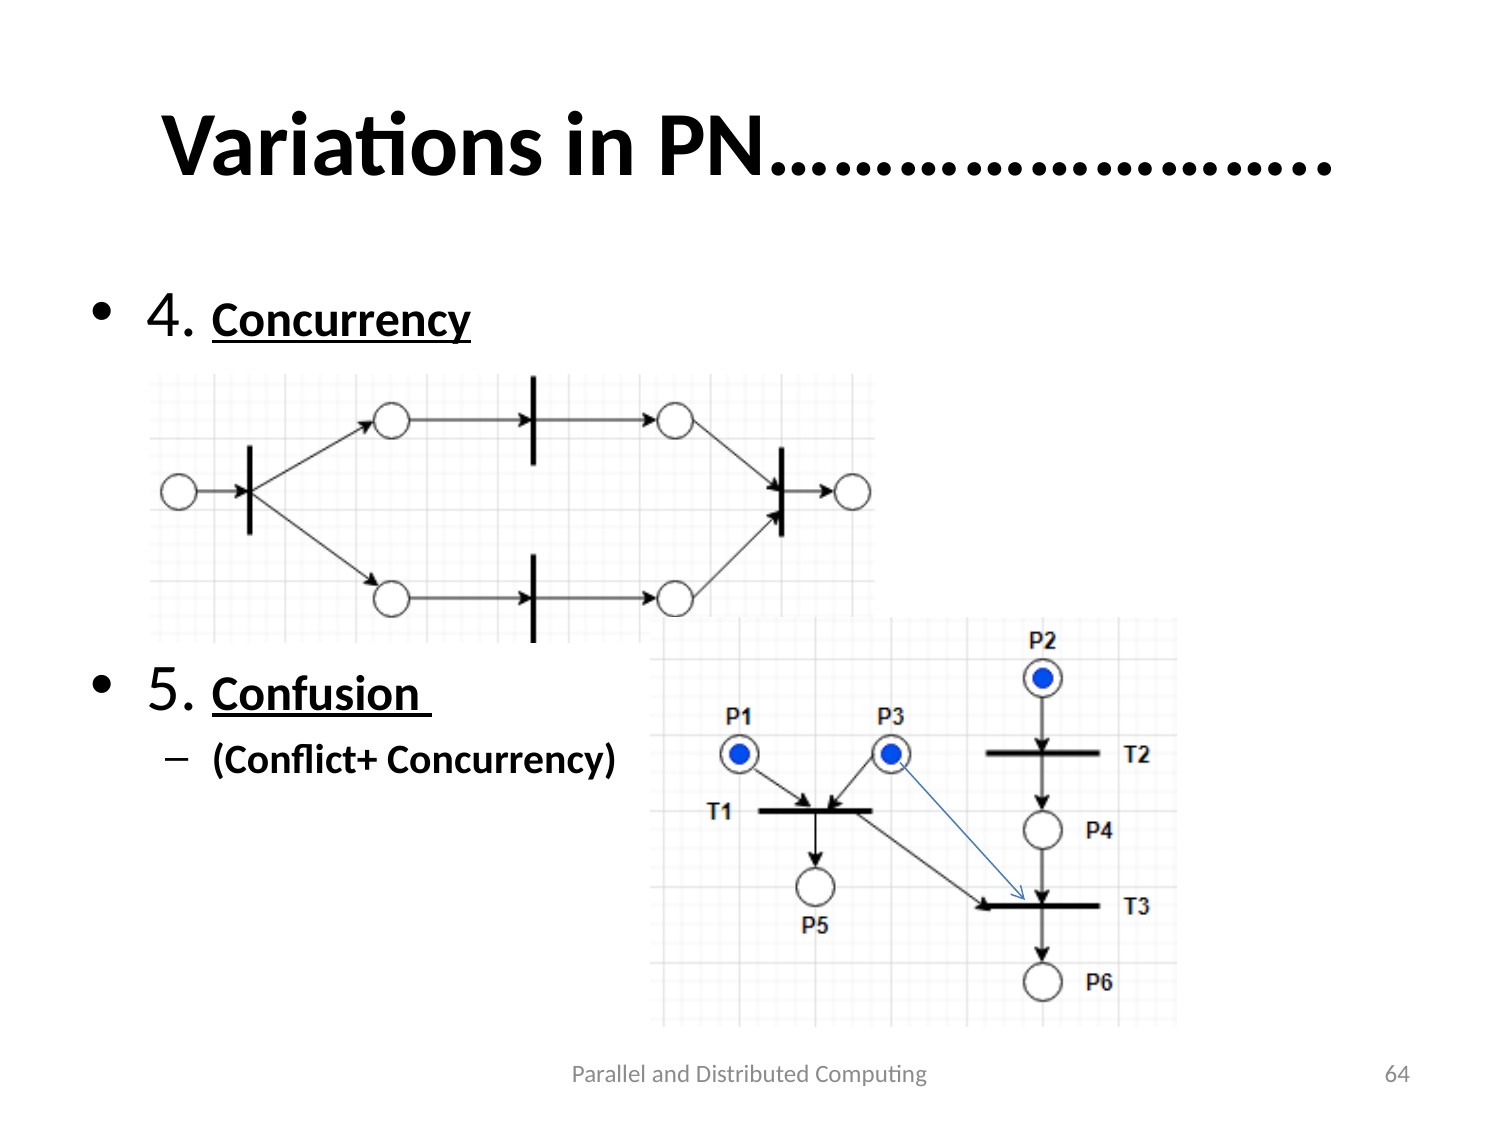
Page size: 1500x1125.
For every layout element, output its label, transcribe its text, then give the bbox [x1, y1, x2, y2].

title Variations in PN…………………….. [75, 45, 1425, 233]
picture [149, 374, 1177, 1027]
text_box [899, 762, 1026, 901]
slide_number 64 [1074, 1042, 1425, 1103]
footer Parallel and Distributed Computing [512, 1042, 988, 1103]
list 4. Concurrency 5. Confusion (Conflict+ Concurrency) [75, 262, 1425, 1005]
